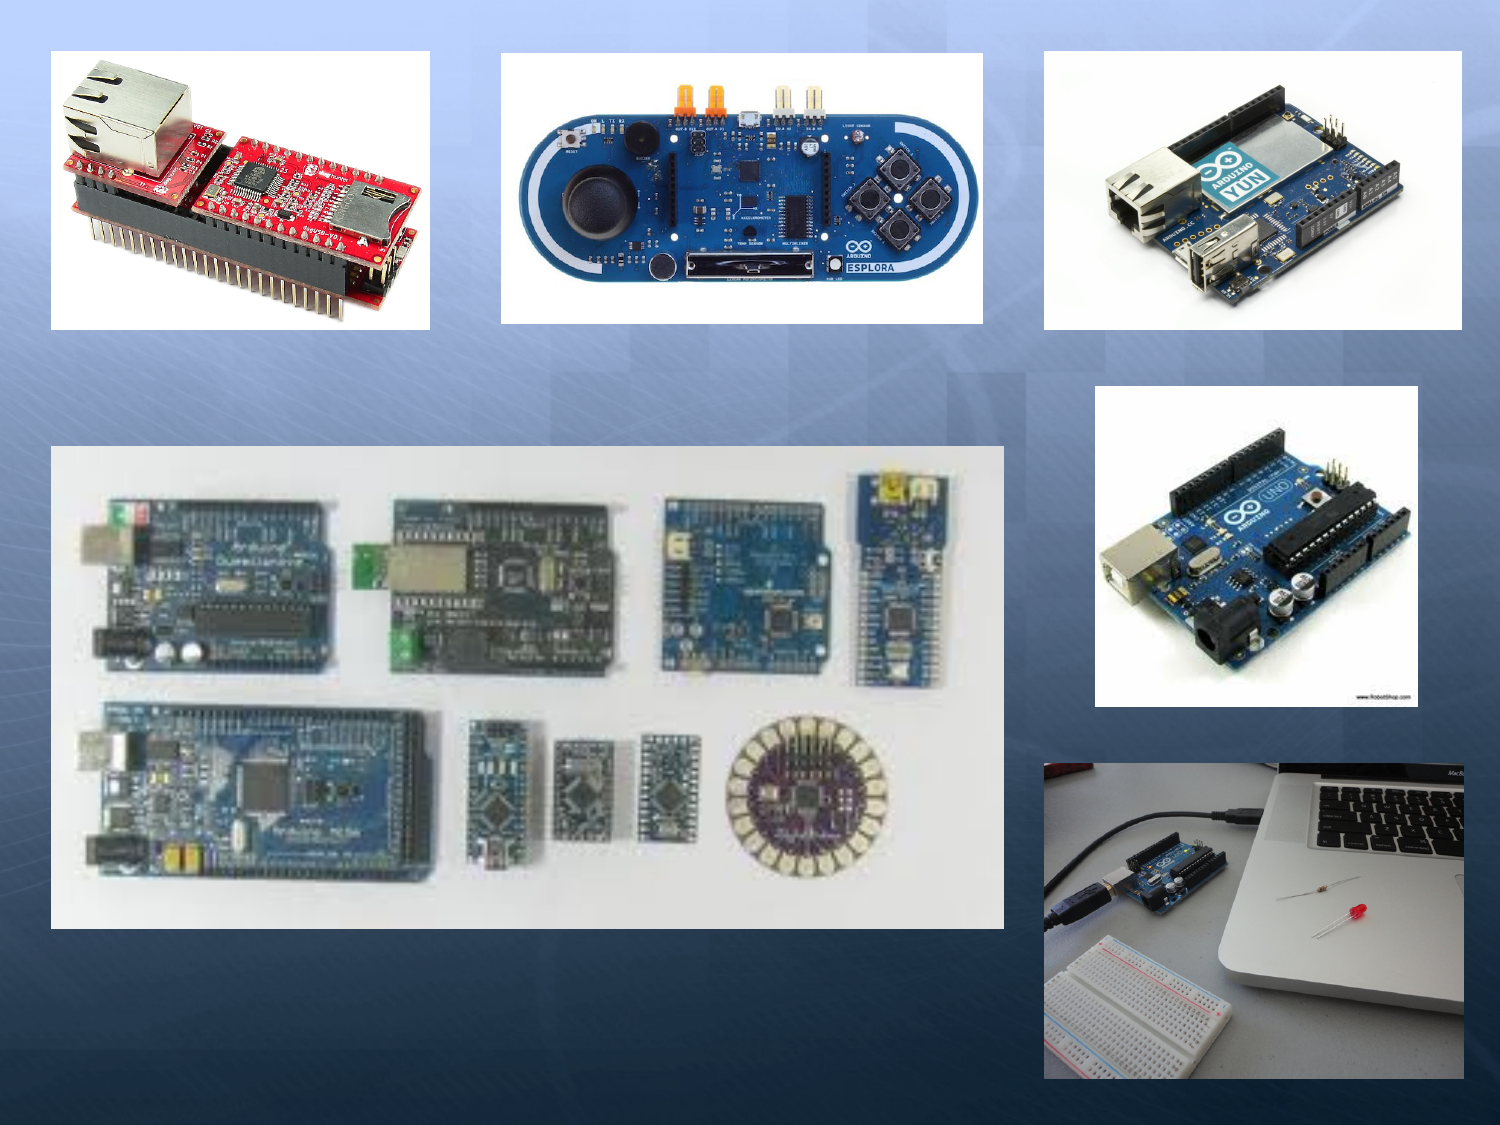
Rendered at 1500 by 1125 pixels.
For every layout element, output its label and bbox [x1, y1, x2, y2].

picture [50, 50, 431, 330]
picture [1043, 763, 1465, 1080]
picture [1043, 50, 1462, 330]
picture [50, 445, 1004, 929]
picture [500, 52, 984, 325]
picture [1094, 386, 1418, 708]
